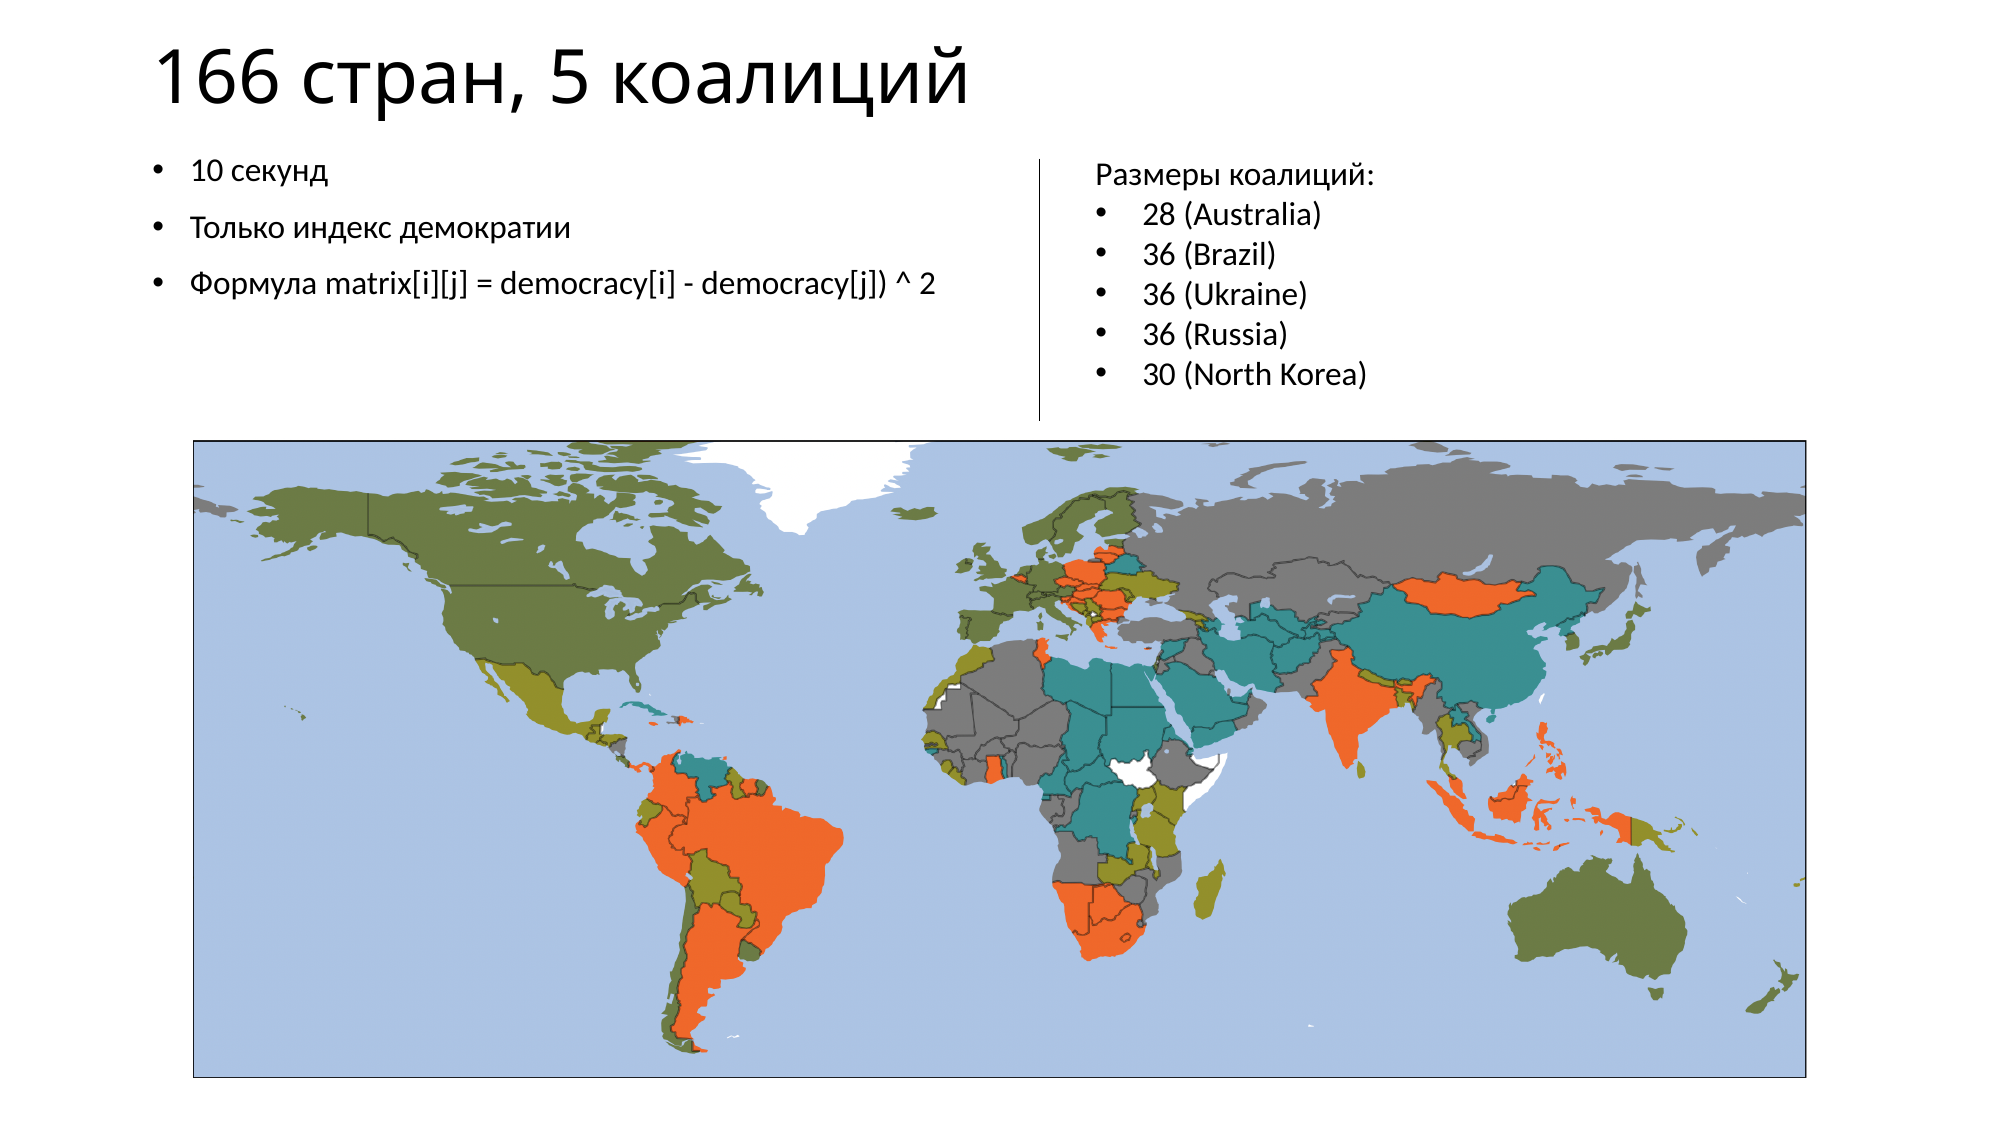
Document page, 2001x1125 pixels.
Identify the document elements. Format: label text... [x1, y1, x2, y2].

picture [193, 438, 1807, 1078]
title 166 стран, 5 коалиций [137, 0, 1863, 159]
text_box Размеры коалиций: 28 (Australia) 36 (Brazil) 36 (Ukraine) 36 (Russia) 30 (North Korea) [1080, 145, 1391, 400]
list 10 секунд Только индекс демократии Формула matrix[i][j] = democracy[i] - democracy[j]) ^ 2 [137, 145, 1040, 404]
